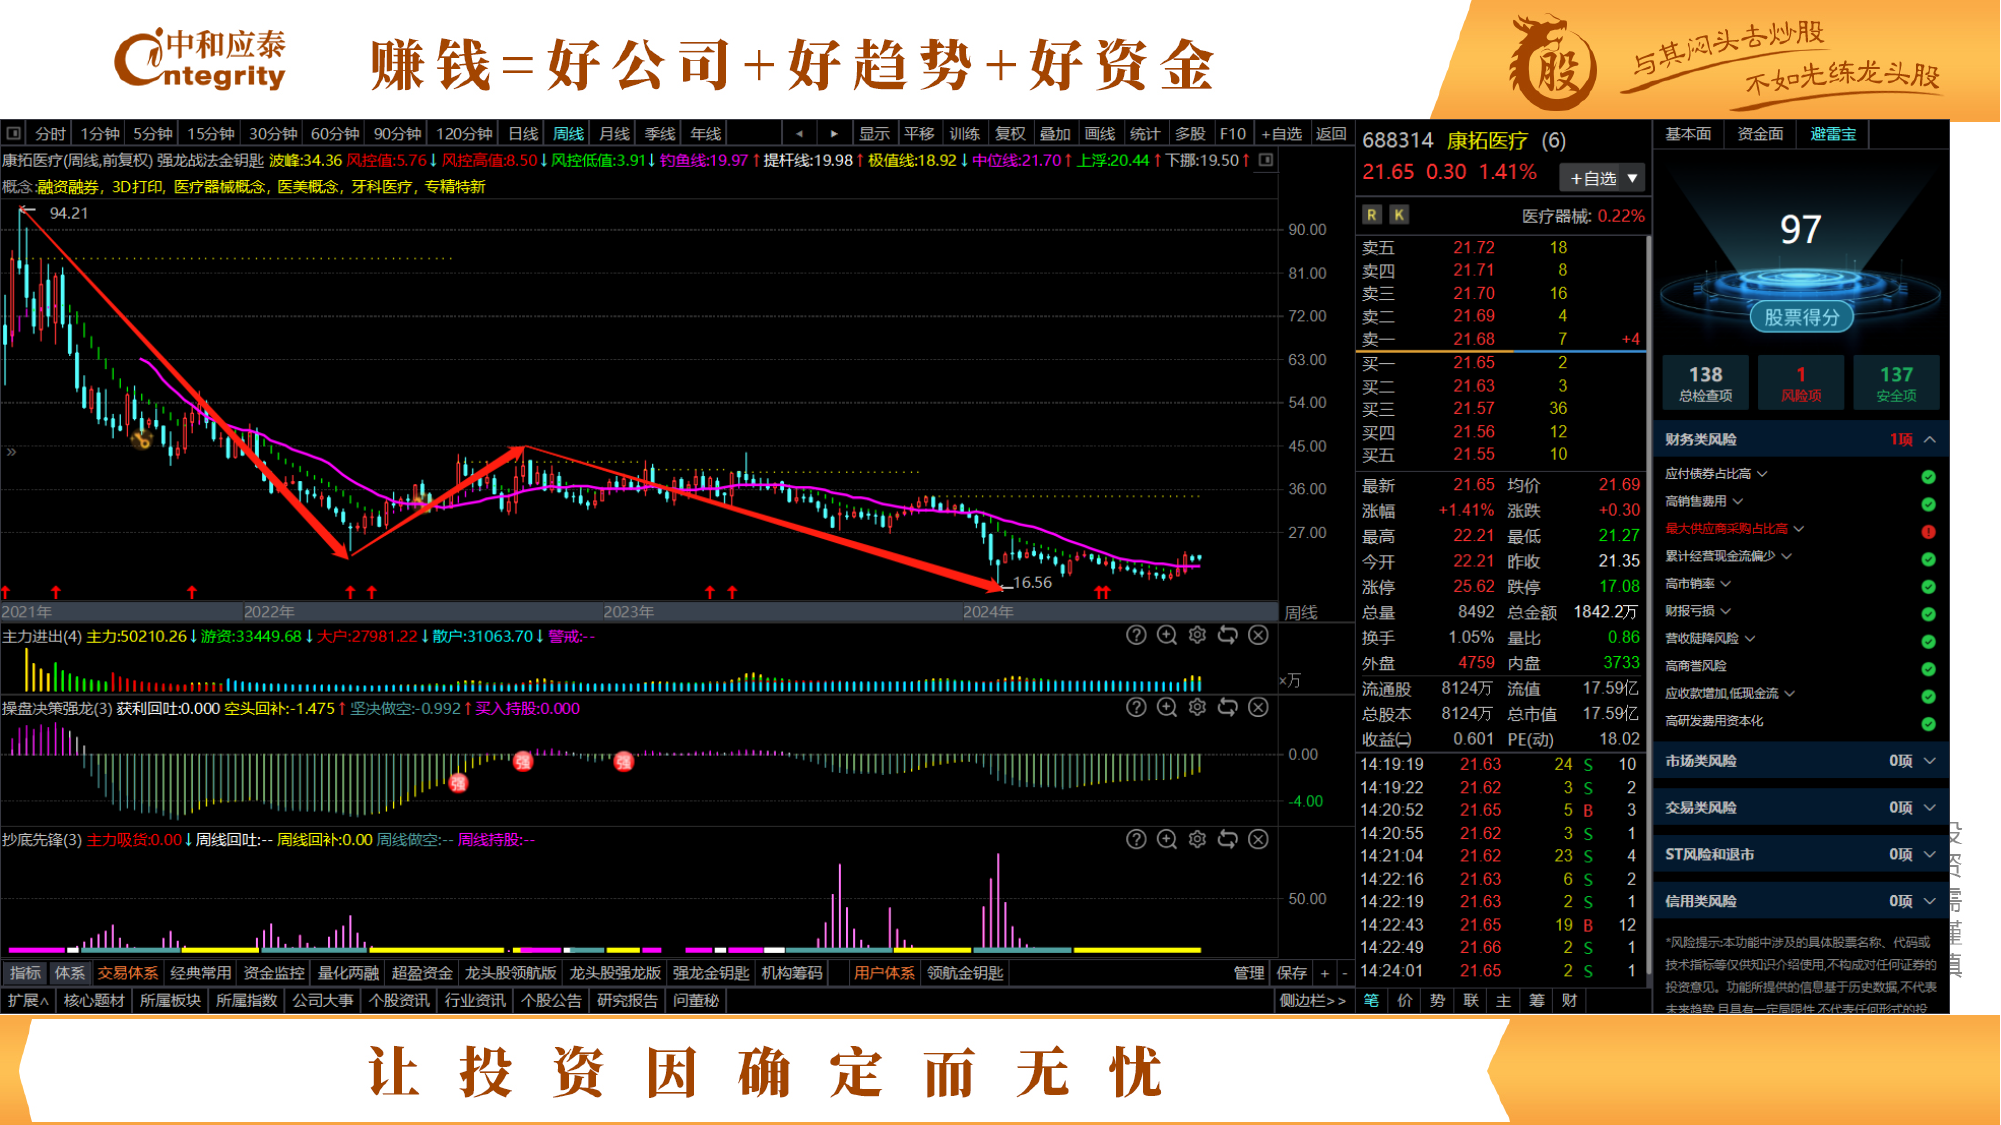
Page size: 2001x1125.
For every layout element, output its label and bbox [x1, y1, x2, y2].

list [0, 119, 1950, 1014]
picture [0, 0, 2000, 1125]
